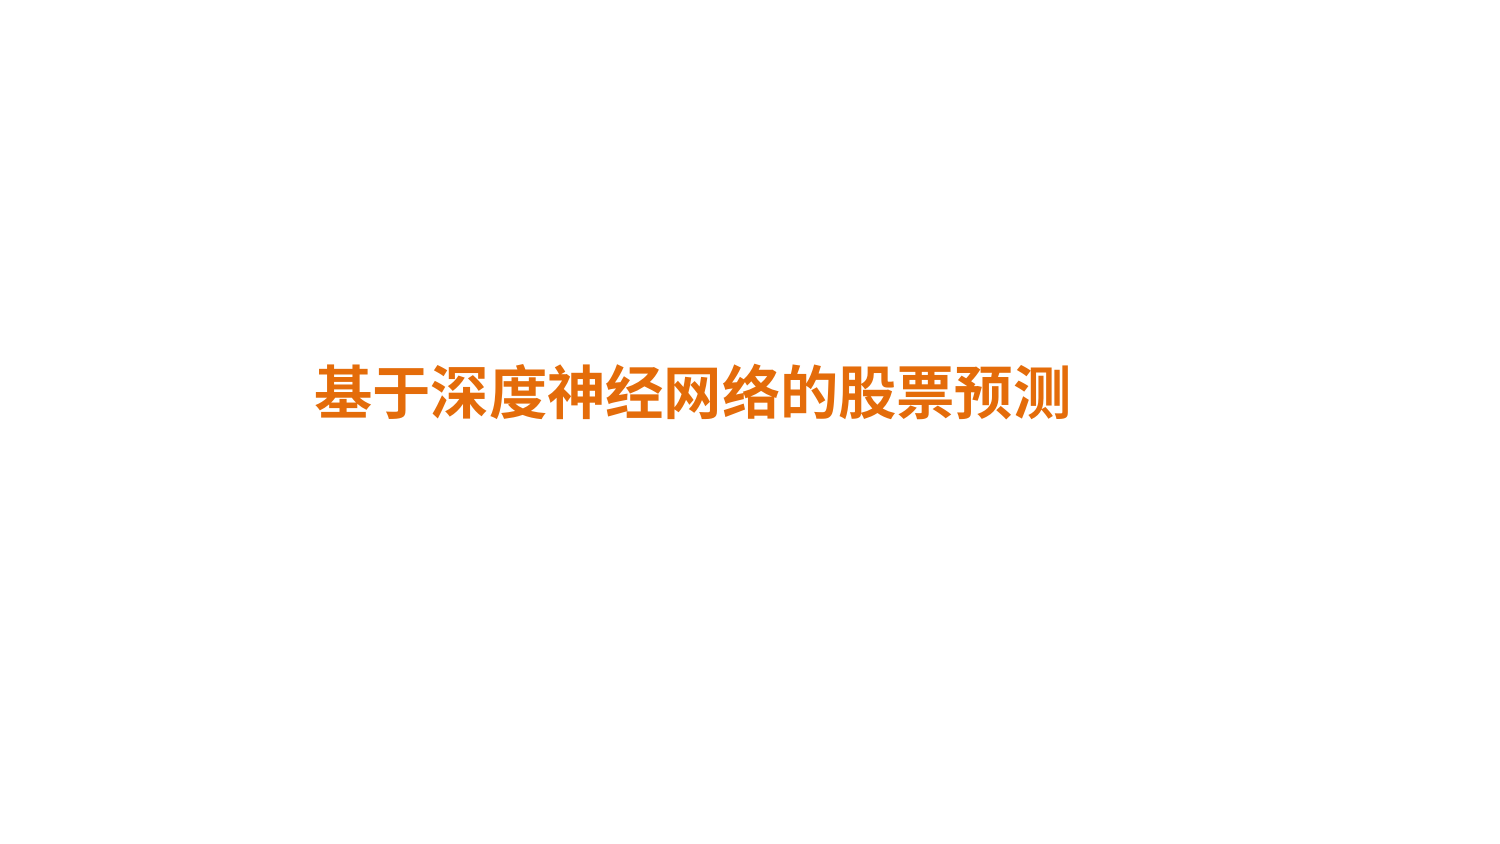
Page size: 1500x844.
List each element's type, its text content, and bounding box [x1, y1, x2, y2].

text_box 基于深度神经网络的股票预测 [259, 314, 1126, 434]
